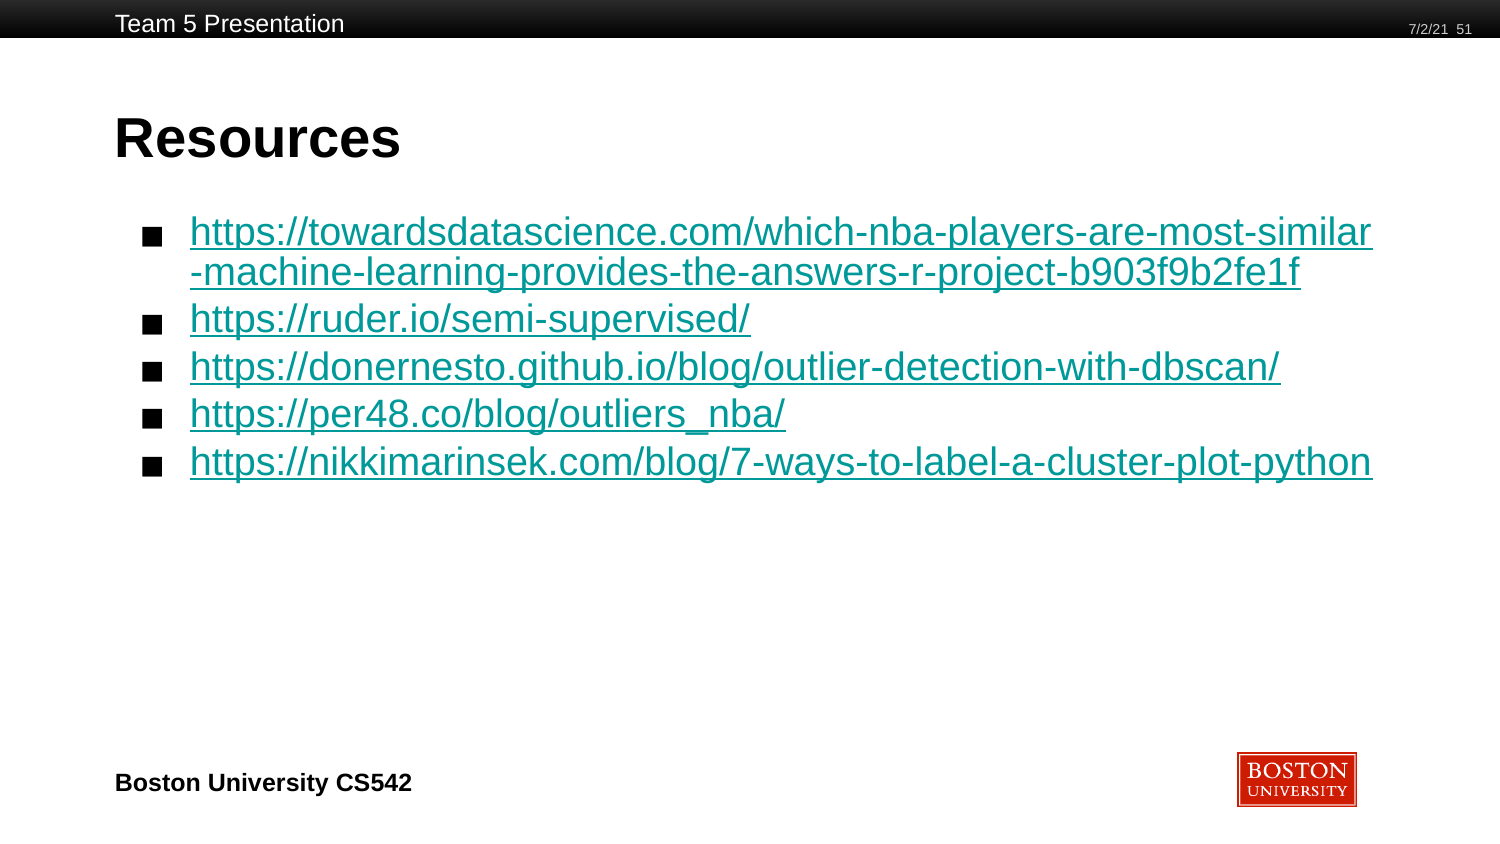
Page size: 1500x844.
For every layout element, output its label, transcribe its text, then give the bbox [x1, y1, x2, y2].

picture [1237, 752, 1357, 807]
list https://towardsdatascience.com/which-nba-players-are-most-similar-machine-learning-provides-the-answers-r-project-b903f9b2fe1f https://ruder.io/semi-supervised/ https://donernesto.github.io/blog/outlier-detection-with-dbscan/ https://per48.co/blog/outliers_nba/ https://nikkimarinsek.com/blog/7-ways-to-label-a-cluster-plot-python [99, 198, 1400, 677]
text_box Team 5 Presentation [99, 0, 938, 38]
title Resources [99, 93, 1400, 179]
text_box 7/2/21 51 [1312, 9, 1488, 38]
